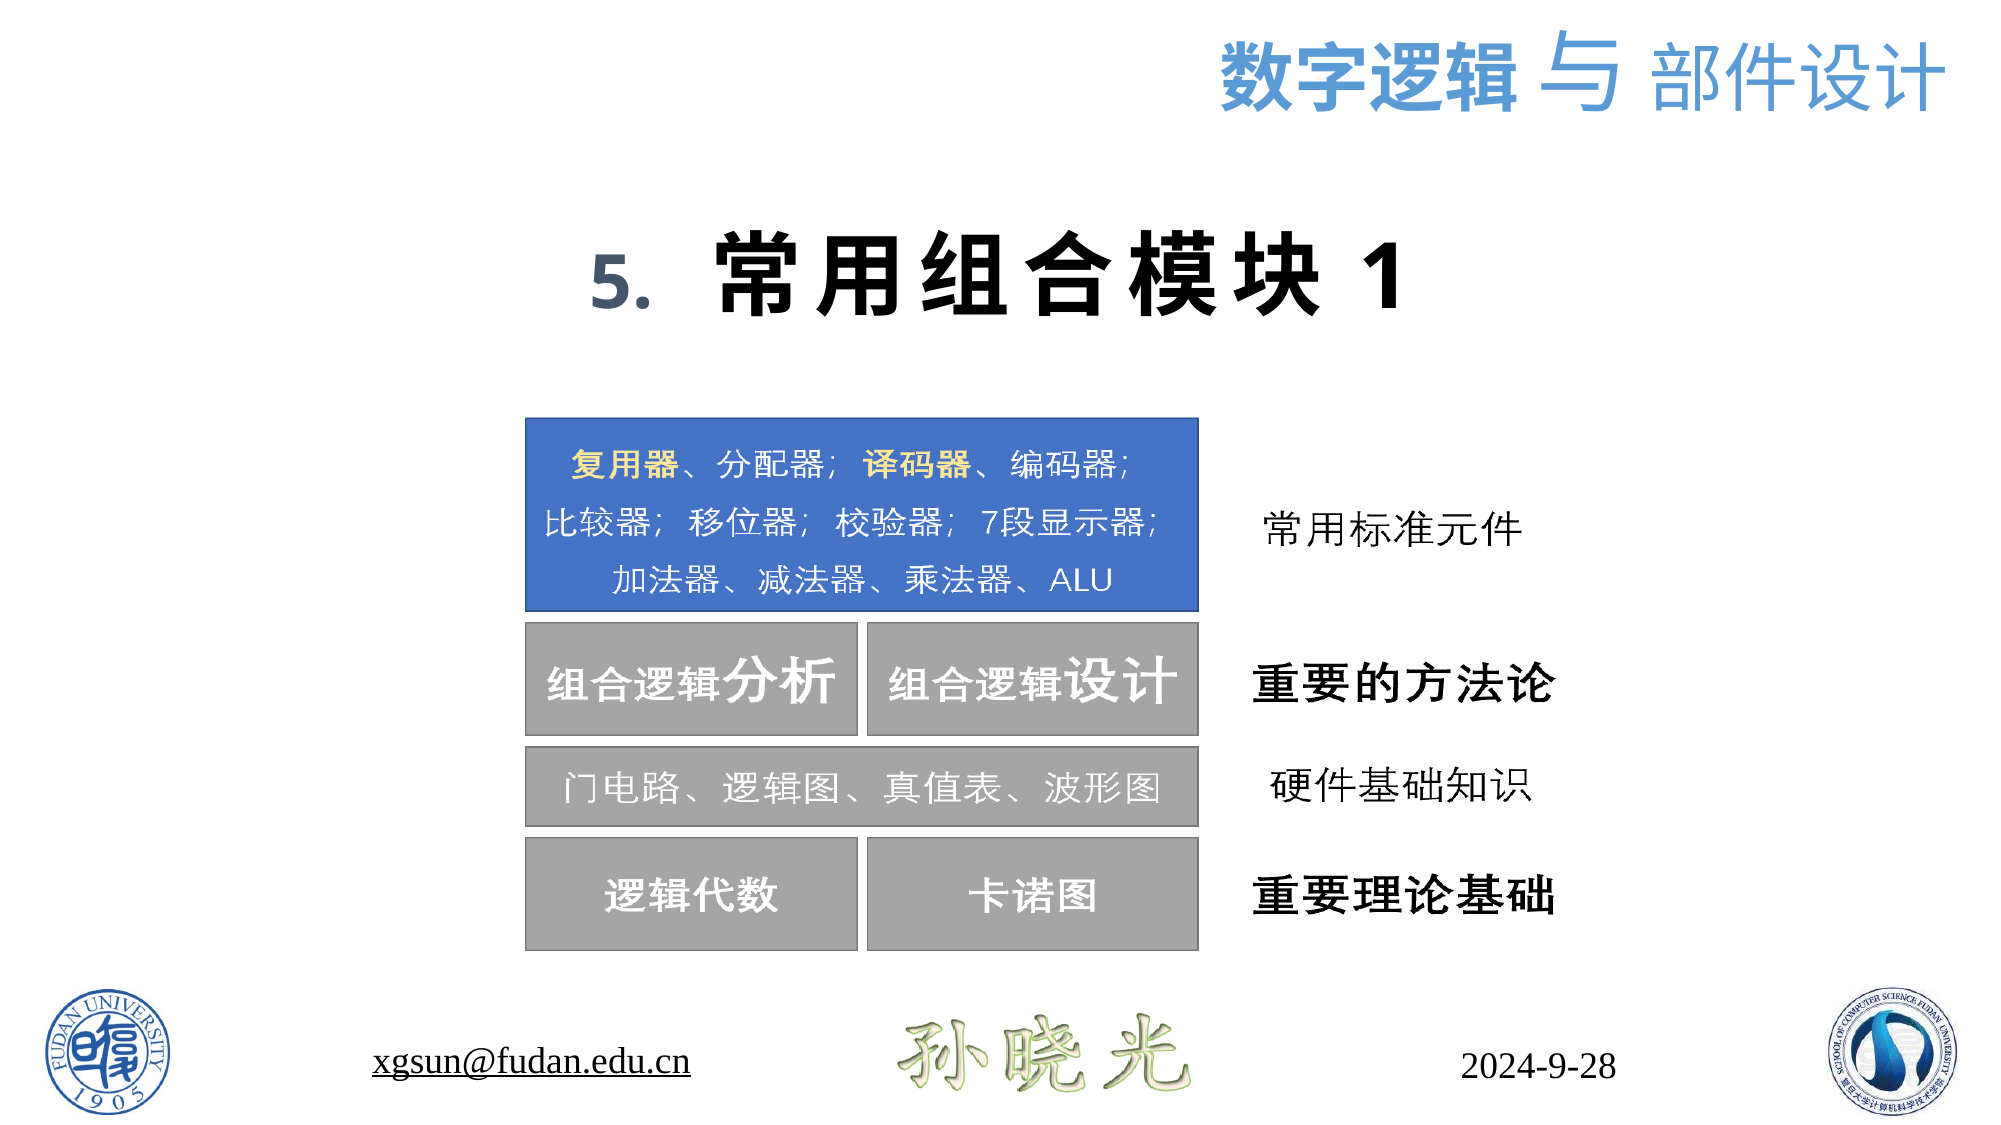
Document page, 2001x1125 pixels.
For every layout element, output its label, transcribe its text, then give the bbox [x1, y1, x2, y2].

title 5. 常用组合模块1 [0, 167, 2000, 343]
text_box 2024-9-28 [1417, 1024, 1632, 1094]
picture [891, 1007, 1199, 1097]
picture [1824, 985, 1959, 1119]
picture [510, 408, 1576, 958]
picture [45, 989, 170, 1115]
text_box 数字逻辑 与 部件设计 [1167, 6, 2000, 132]
